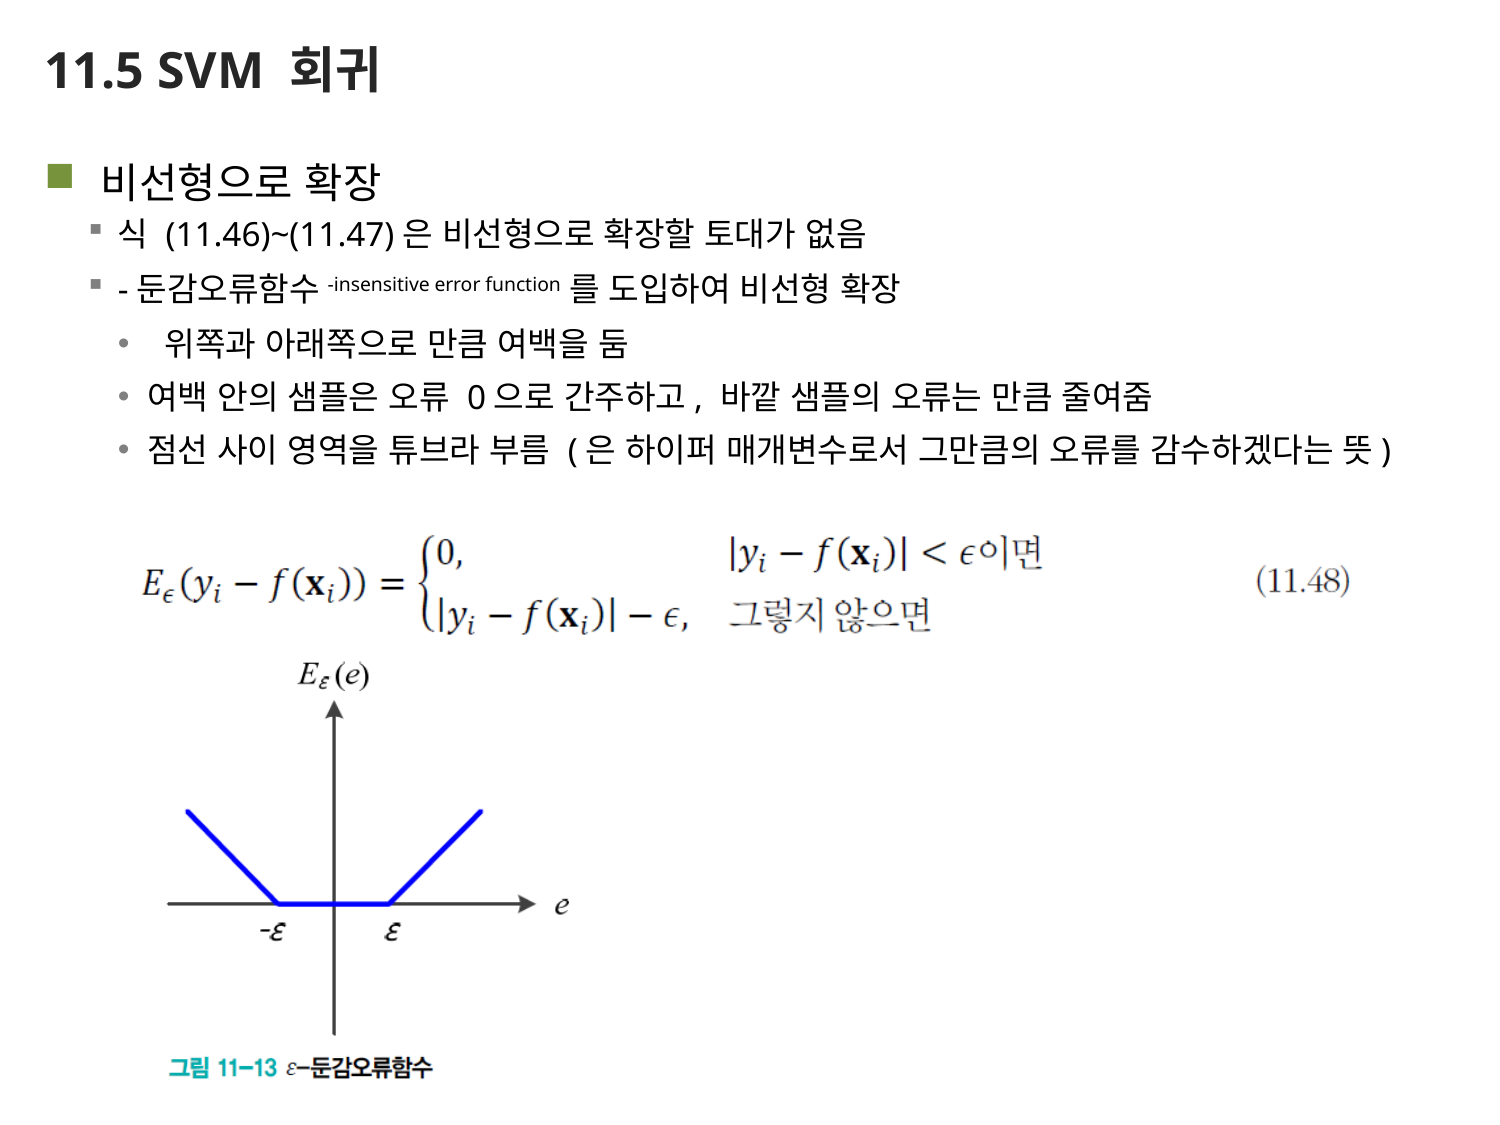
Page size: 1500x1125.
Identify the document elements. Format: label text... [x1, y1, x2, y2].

title 11.5 SVM 회귀 [29, 23, 1448, 114]
picture [158, 656, 579, 1083]
picture [135, 526, 1357, 648]
